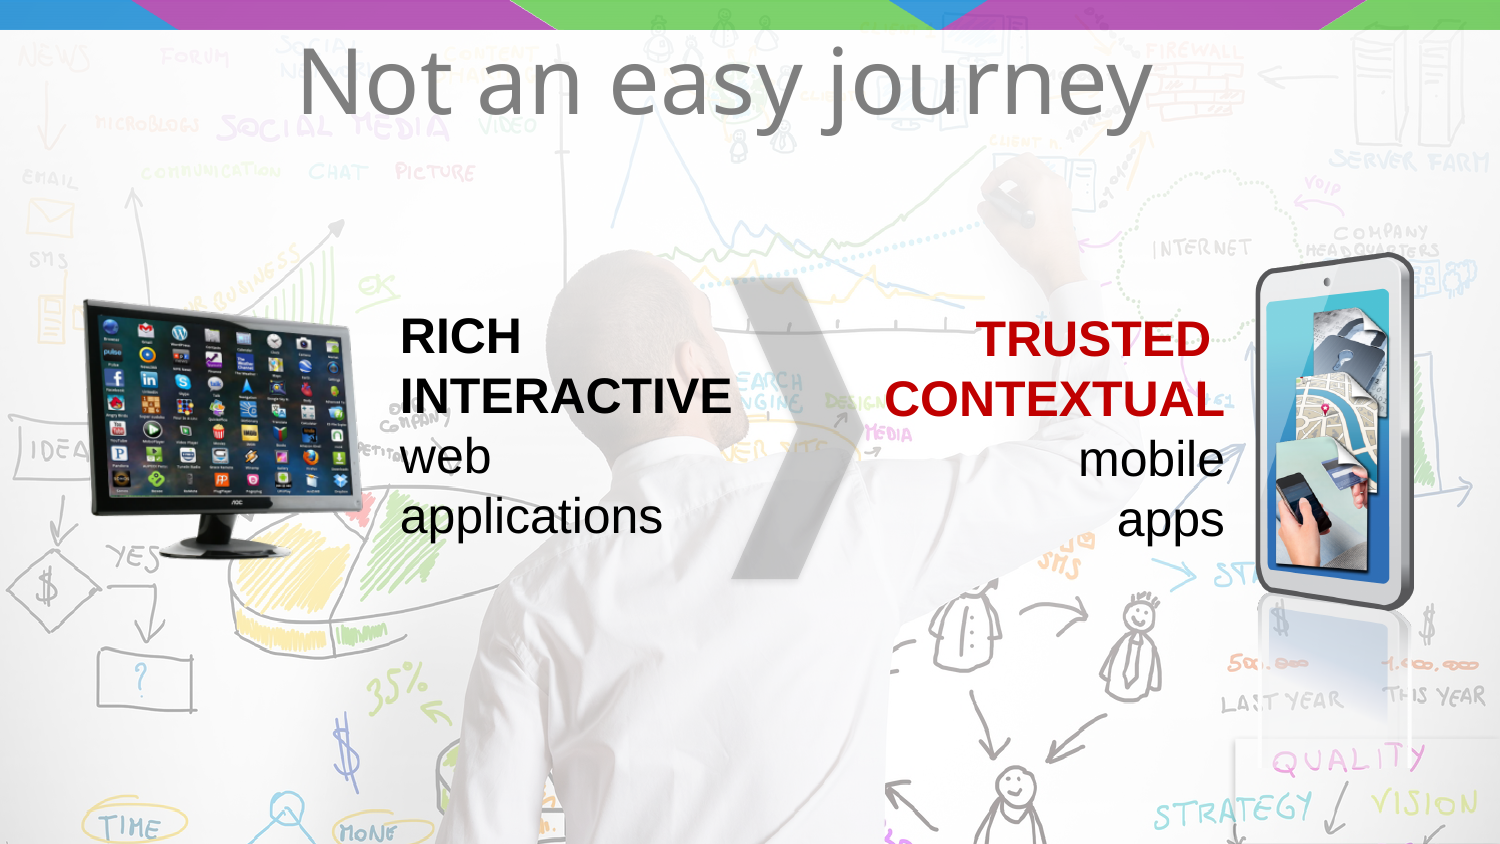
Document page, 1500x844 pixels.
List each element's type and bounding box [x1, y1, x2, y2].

text_box [866, 252, 1415, 769]
picture [0, 0, 1500, 844]
text_box [78, 293, 750, 567]
